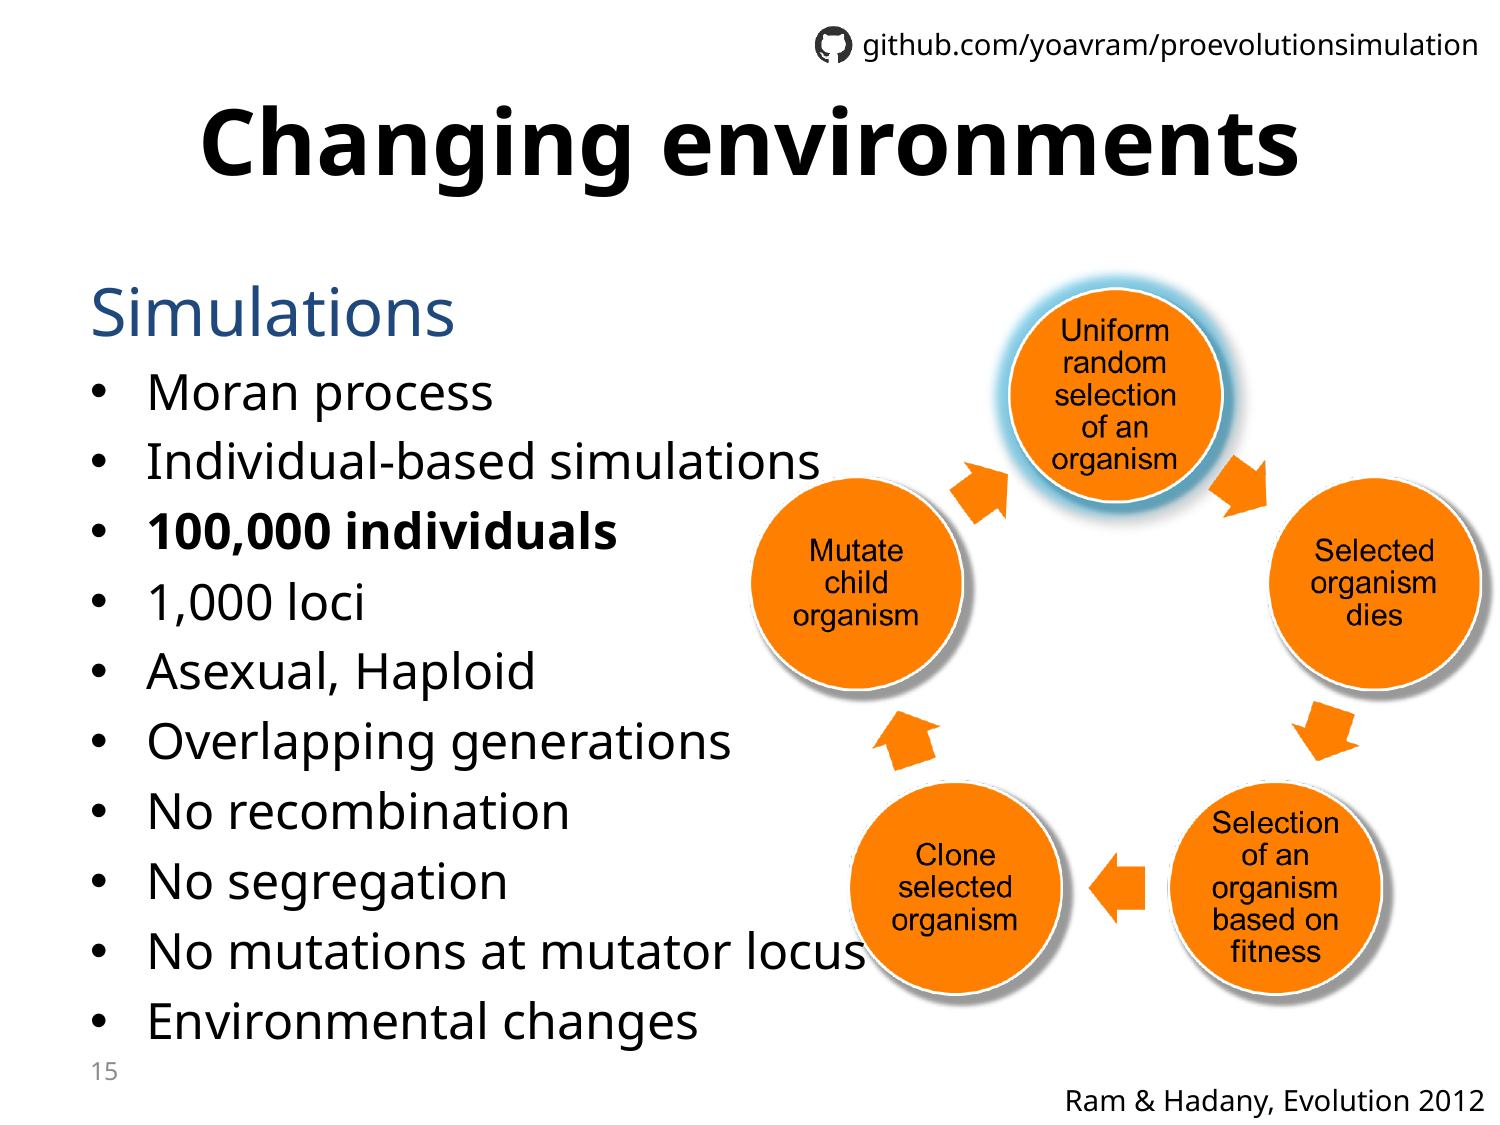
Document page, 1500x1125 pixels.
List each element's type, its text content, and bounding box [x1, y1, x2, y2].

slide_number 15 [75, 1042, 425, 1103]
title Changing environments [75, 45, 1425, 233]
text_box Ram & Hadany, Evolution 2012 [873, 1074, 1500, 1125]
picture [667, 255, 1500, 1012]
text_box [811, 18, 1495, 70]
list Simulations Moran process Individual-based simulations 100,000 individuals 1,000 loci Asexual, Haploid Overlapping generations No recombination No segregation No mutations at mutator locus Environmental changes [75, 262, 662, 1005]
